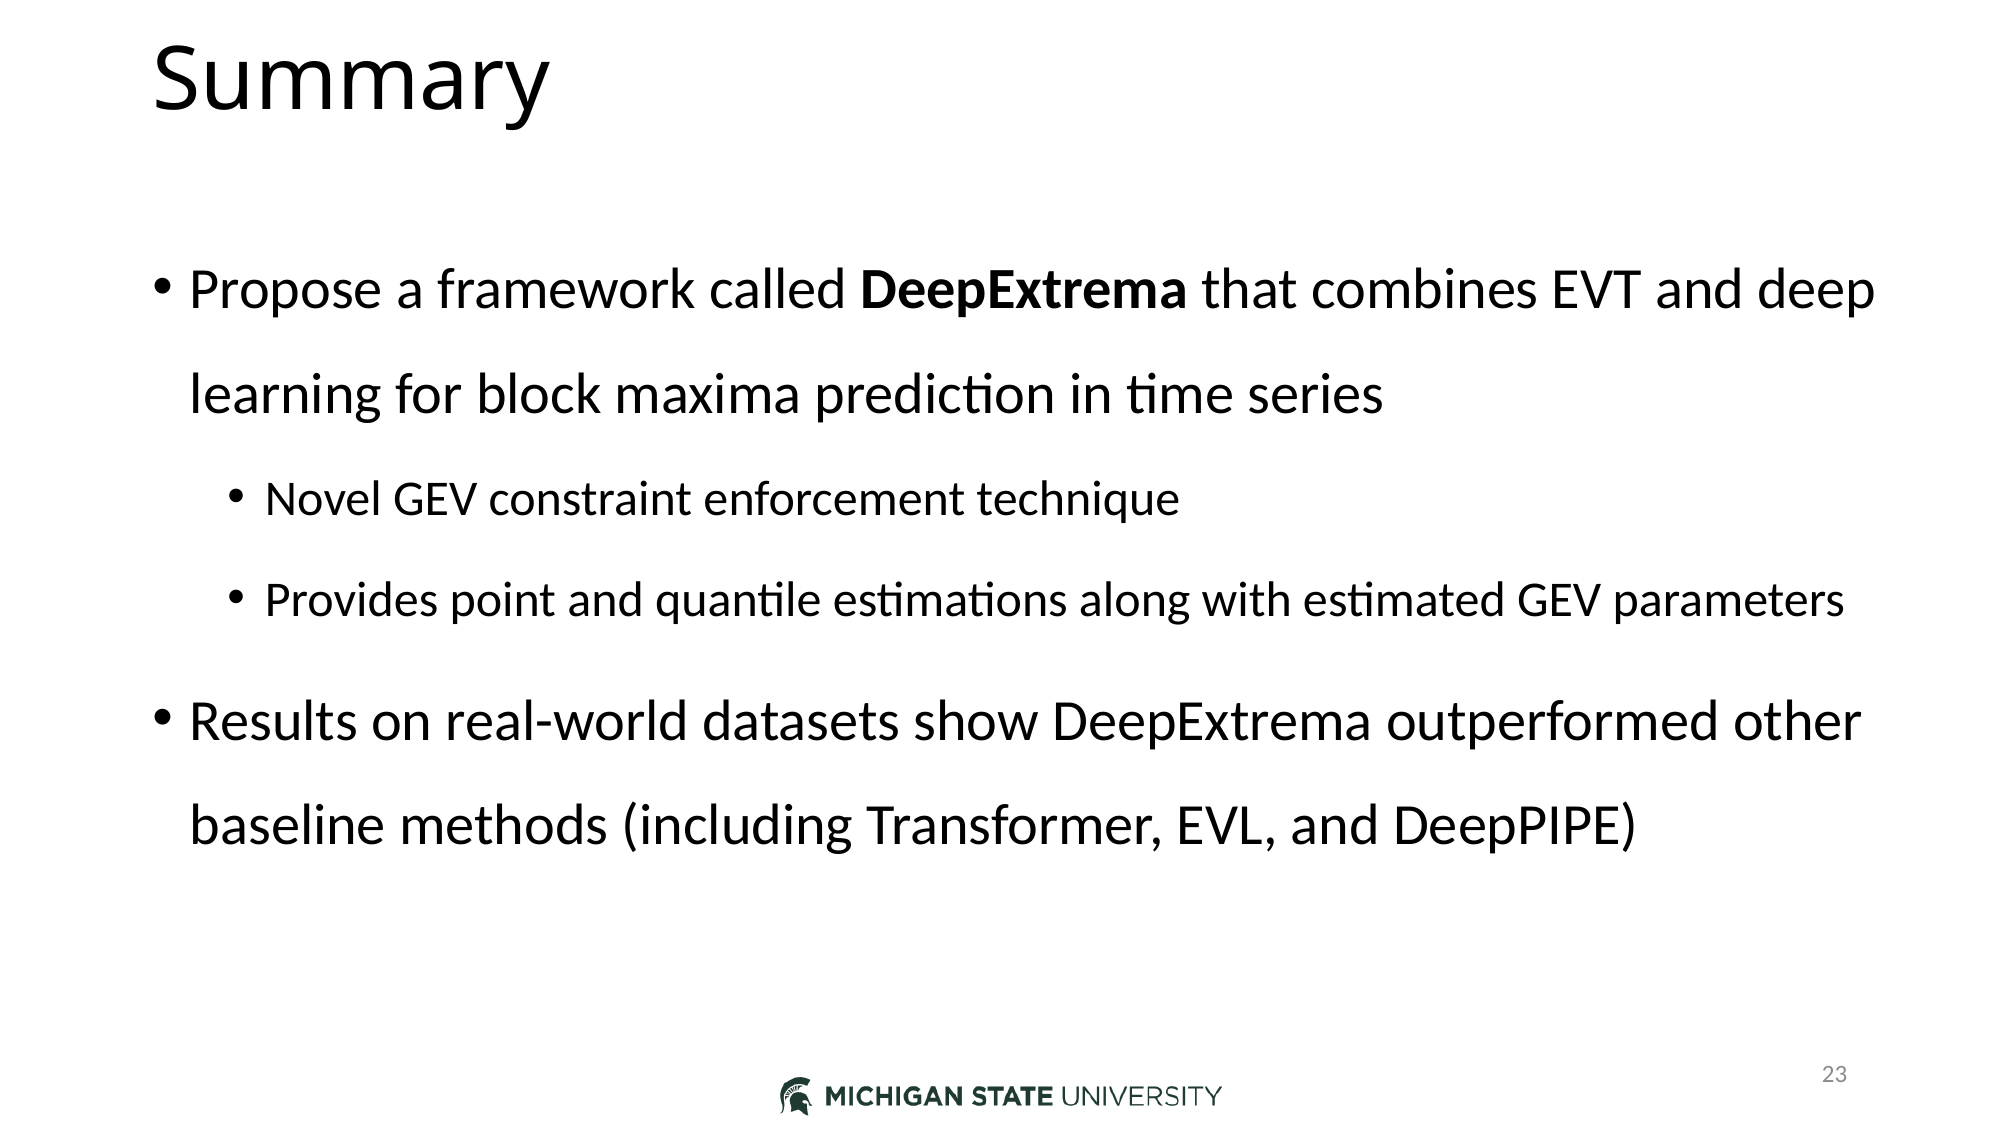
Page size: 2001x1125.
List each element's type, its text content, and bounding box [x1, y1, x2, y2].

title Summary [137, 25, 1863, 136]
list Propose a framework called DeepExtrema that combines EVT and deep learning for block maxima prediction in time series Novel GEV constraint enforcement technique Provides point and quantile estimations along with estimated GEV parameters Results on real-world datasets show DeepExtrema outperformed other baseline methods (including Transformer, EVL, and DeepPIPE) [137, 208, 1913, 1014]
slide_number 23 [1412, 1042, 1863, 1103]
picture [774, 1072, 1225, 1116]
